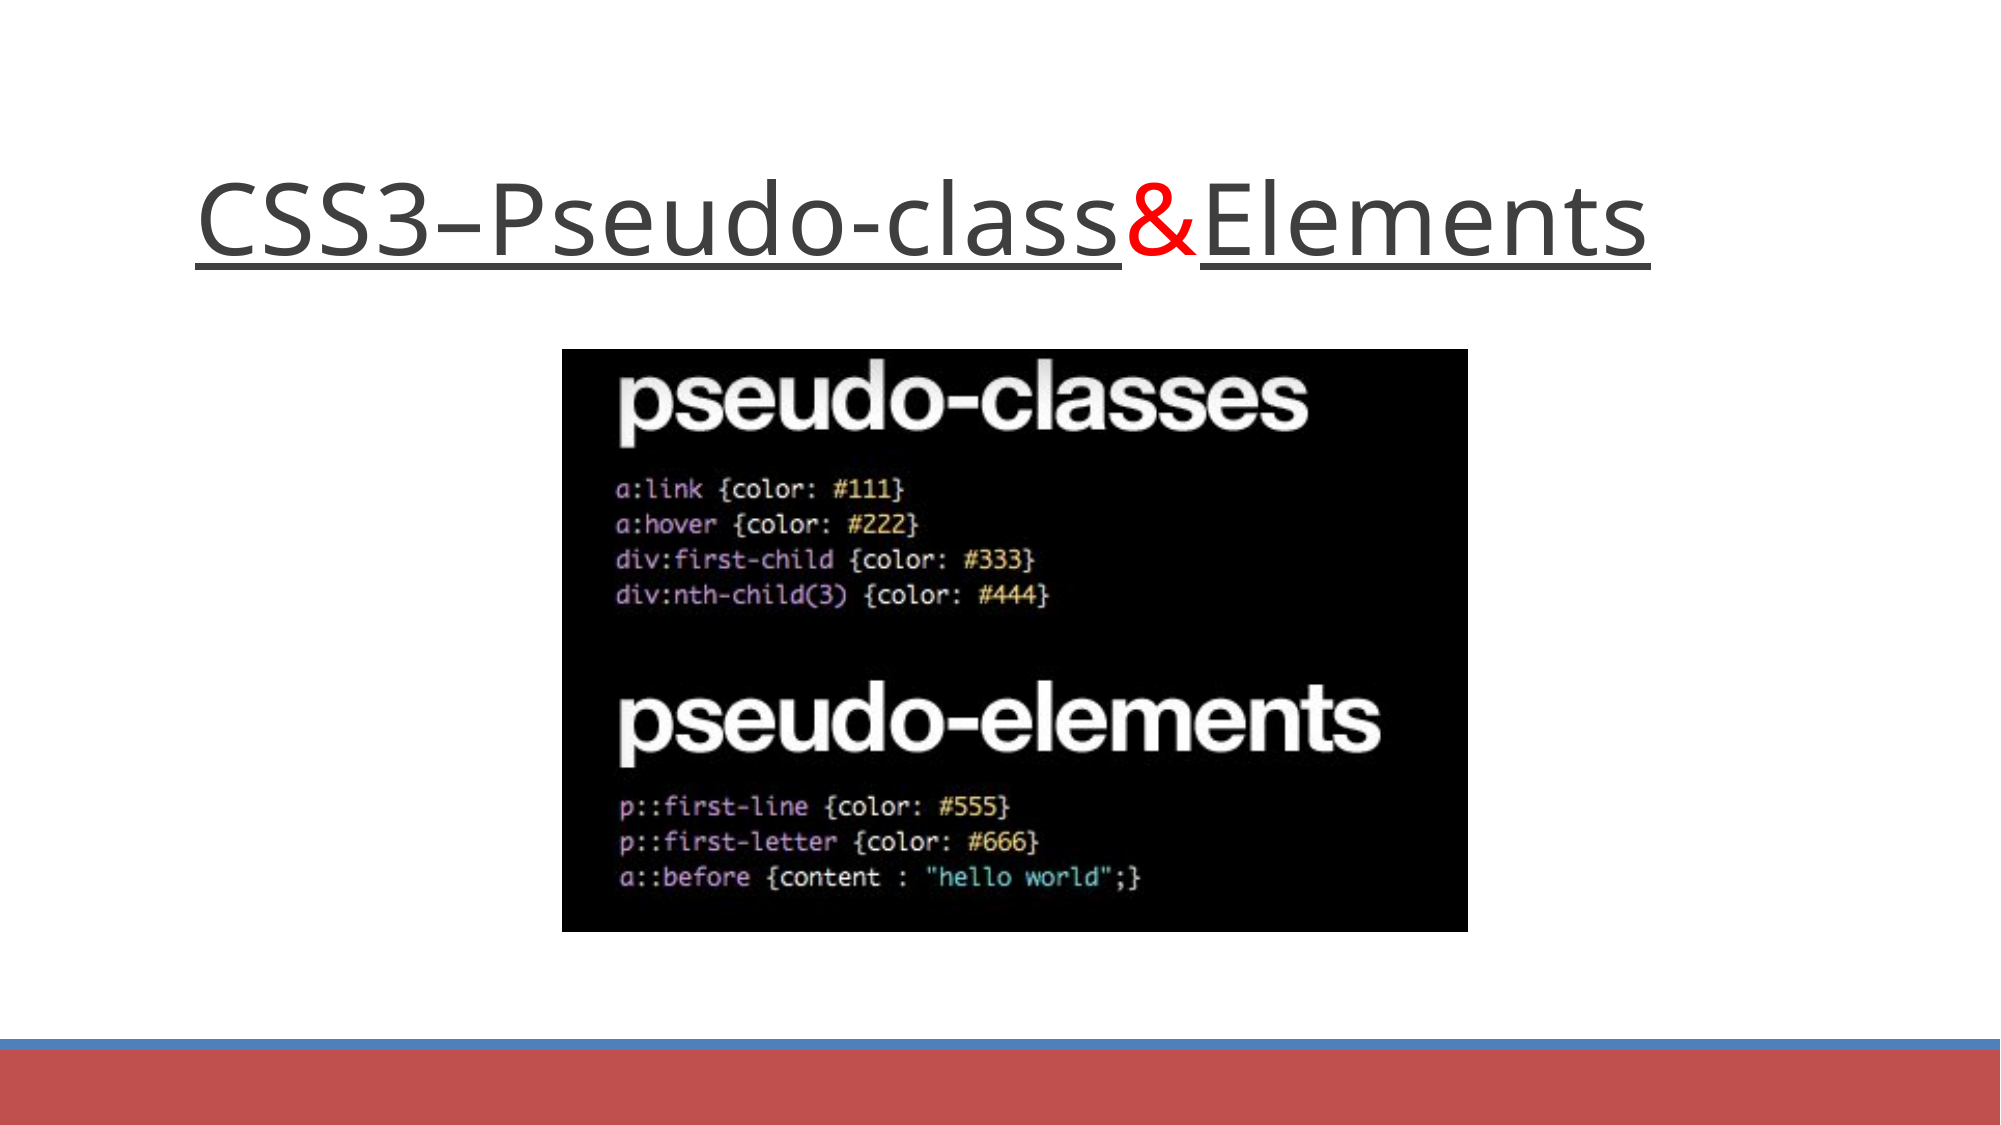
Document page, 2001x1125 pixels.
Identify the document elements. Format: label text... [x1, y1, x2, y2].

title CSS3–Pseudo-class&Elements [166, 153, 1834, 396]
picture [562, 349, 1468, 933]
